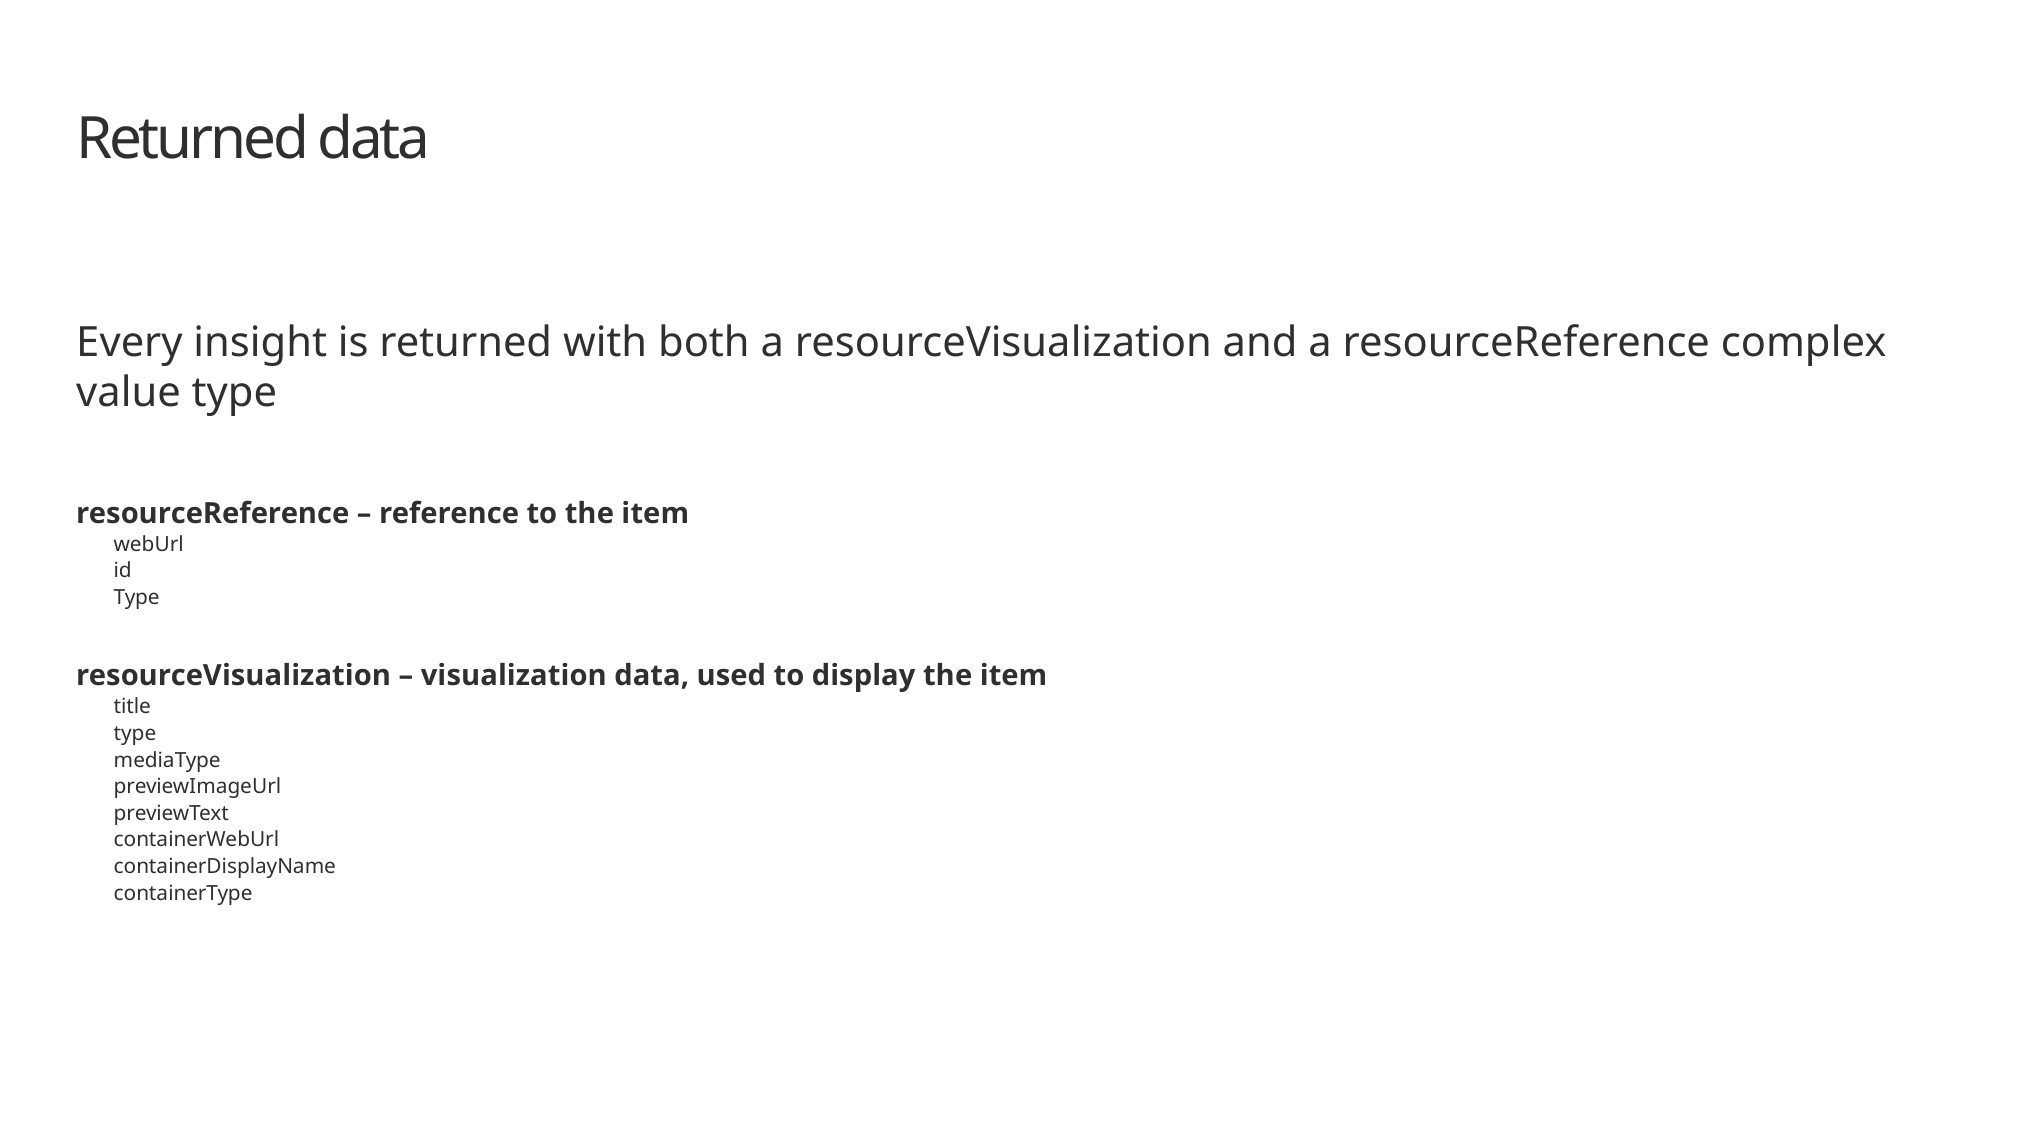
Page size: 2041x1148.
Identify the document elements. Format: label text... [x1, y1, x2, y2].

list Every insight is returned with both a resourceVisualization and a resourceReference complex value type resourceReference – reference to the item webUrl id Type resourceVisualization – visualization data, used to display the item title type mediaType previewImageUrl previewText containerWebUrl containerDisplayName containerType [76, 314, 1969, 983]
title Returned data [76, 103, 1969, 172]
